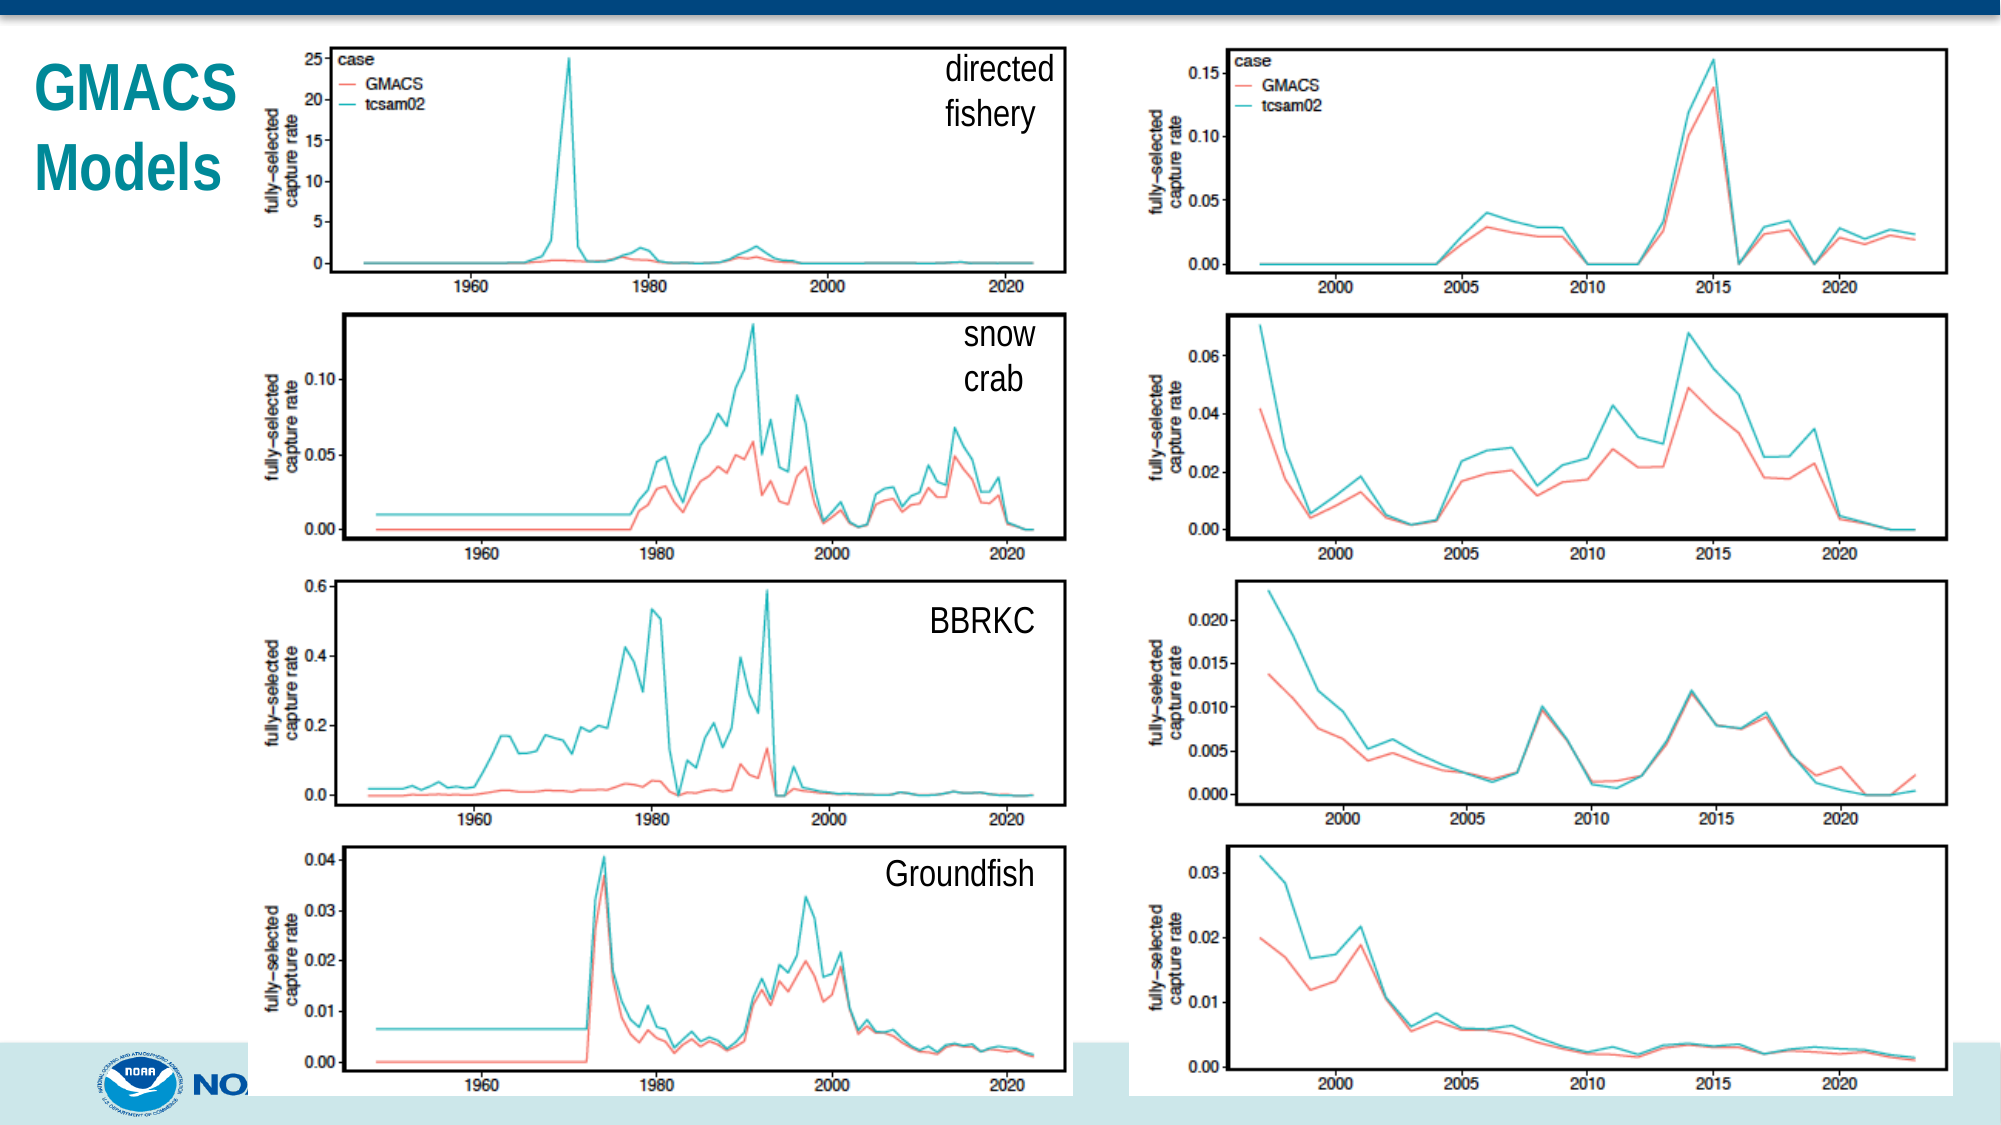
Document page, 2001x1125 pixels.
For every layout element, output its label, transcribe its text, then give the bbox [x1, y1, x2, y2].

picture [1128, 36, 1953, 1096]
picture [97, 36, 1073, 1117]
title GMACS Models [19, 36, 245, 123]
